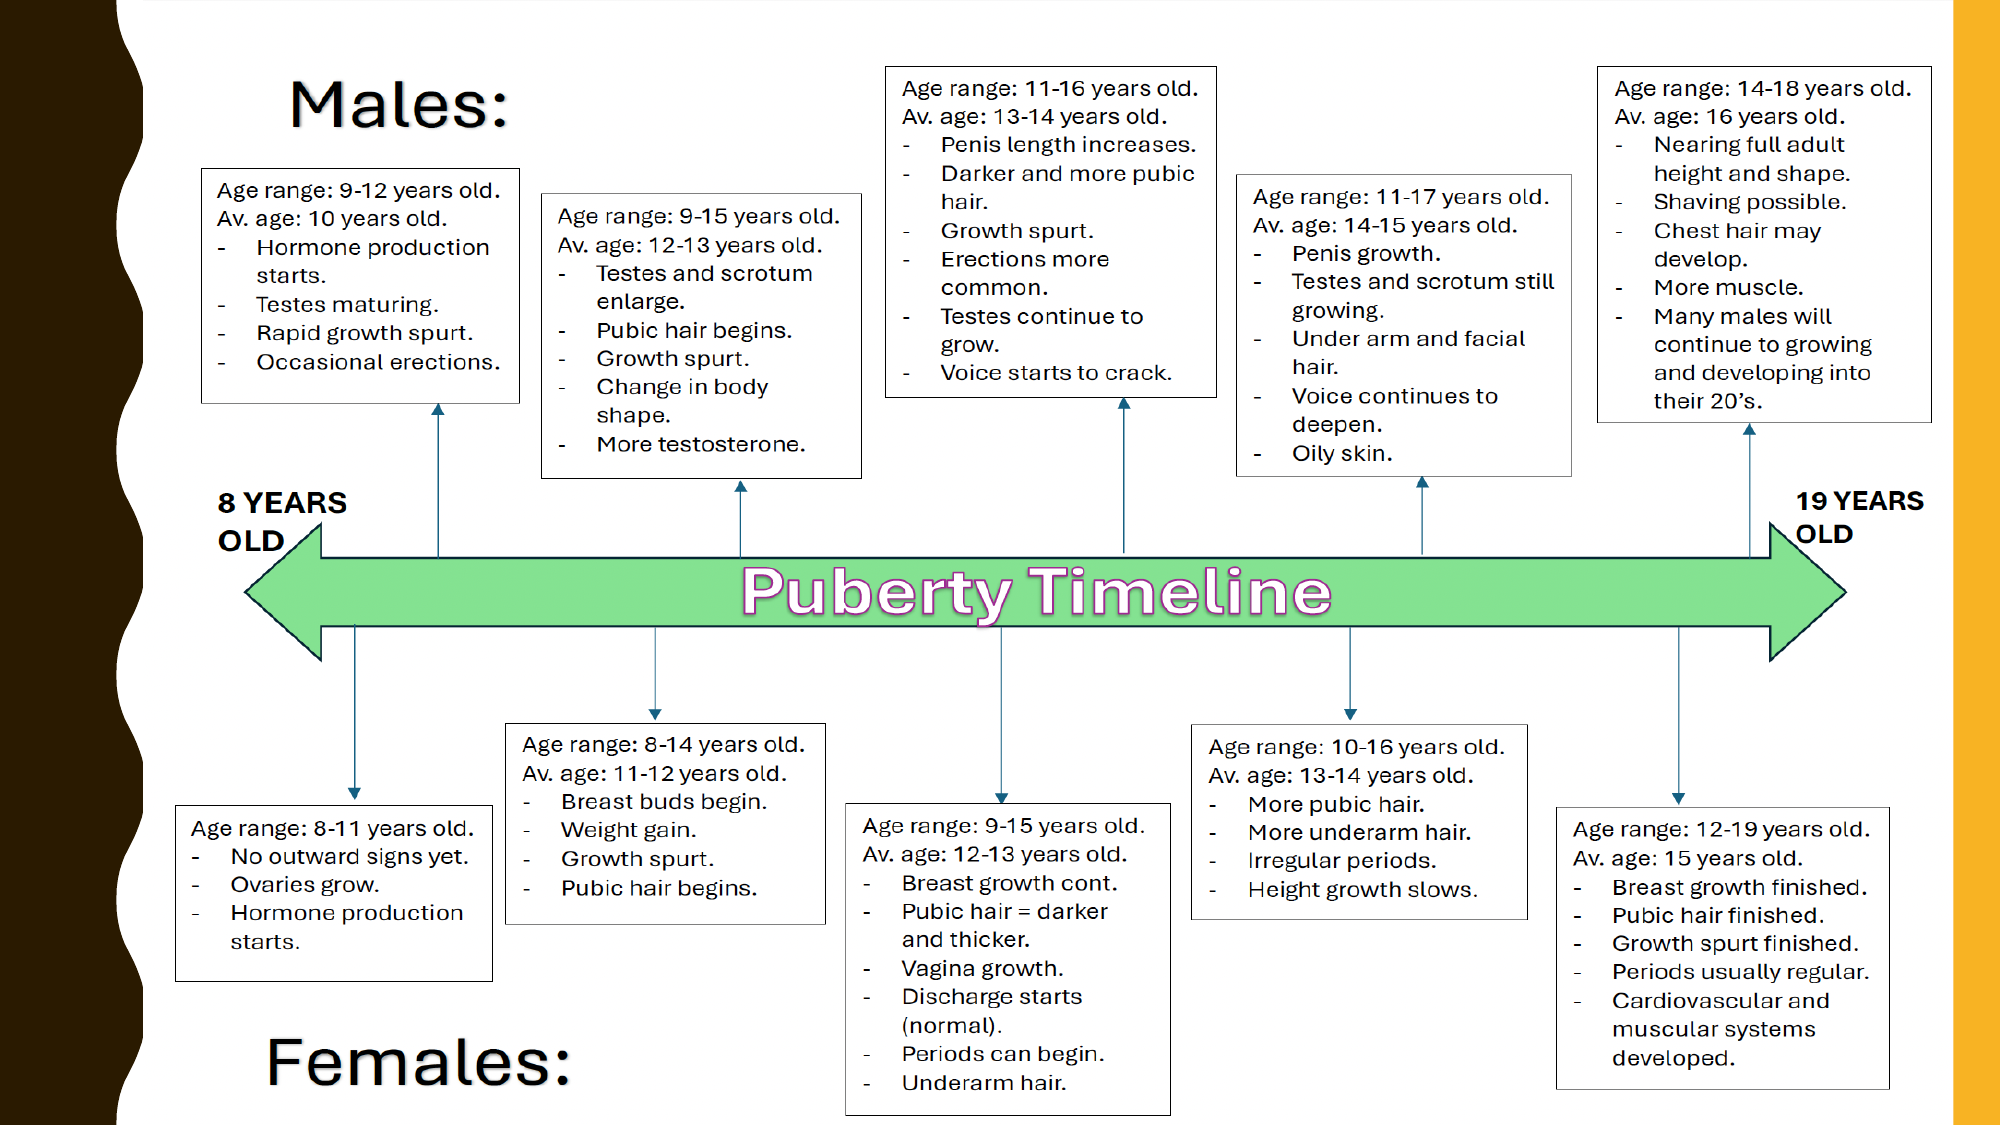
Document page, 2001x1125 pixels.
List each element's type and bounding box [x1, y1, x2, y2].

list [143, 0, 1953, 1124]
